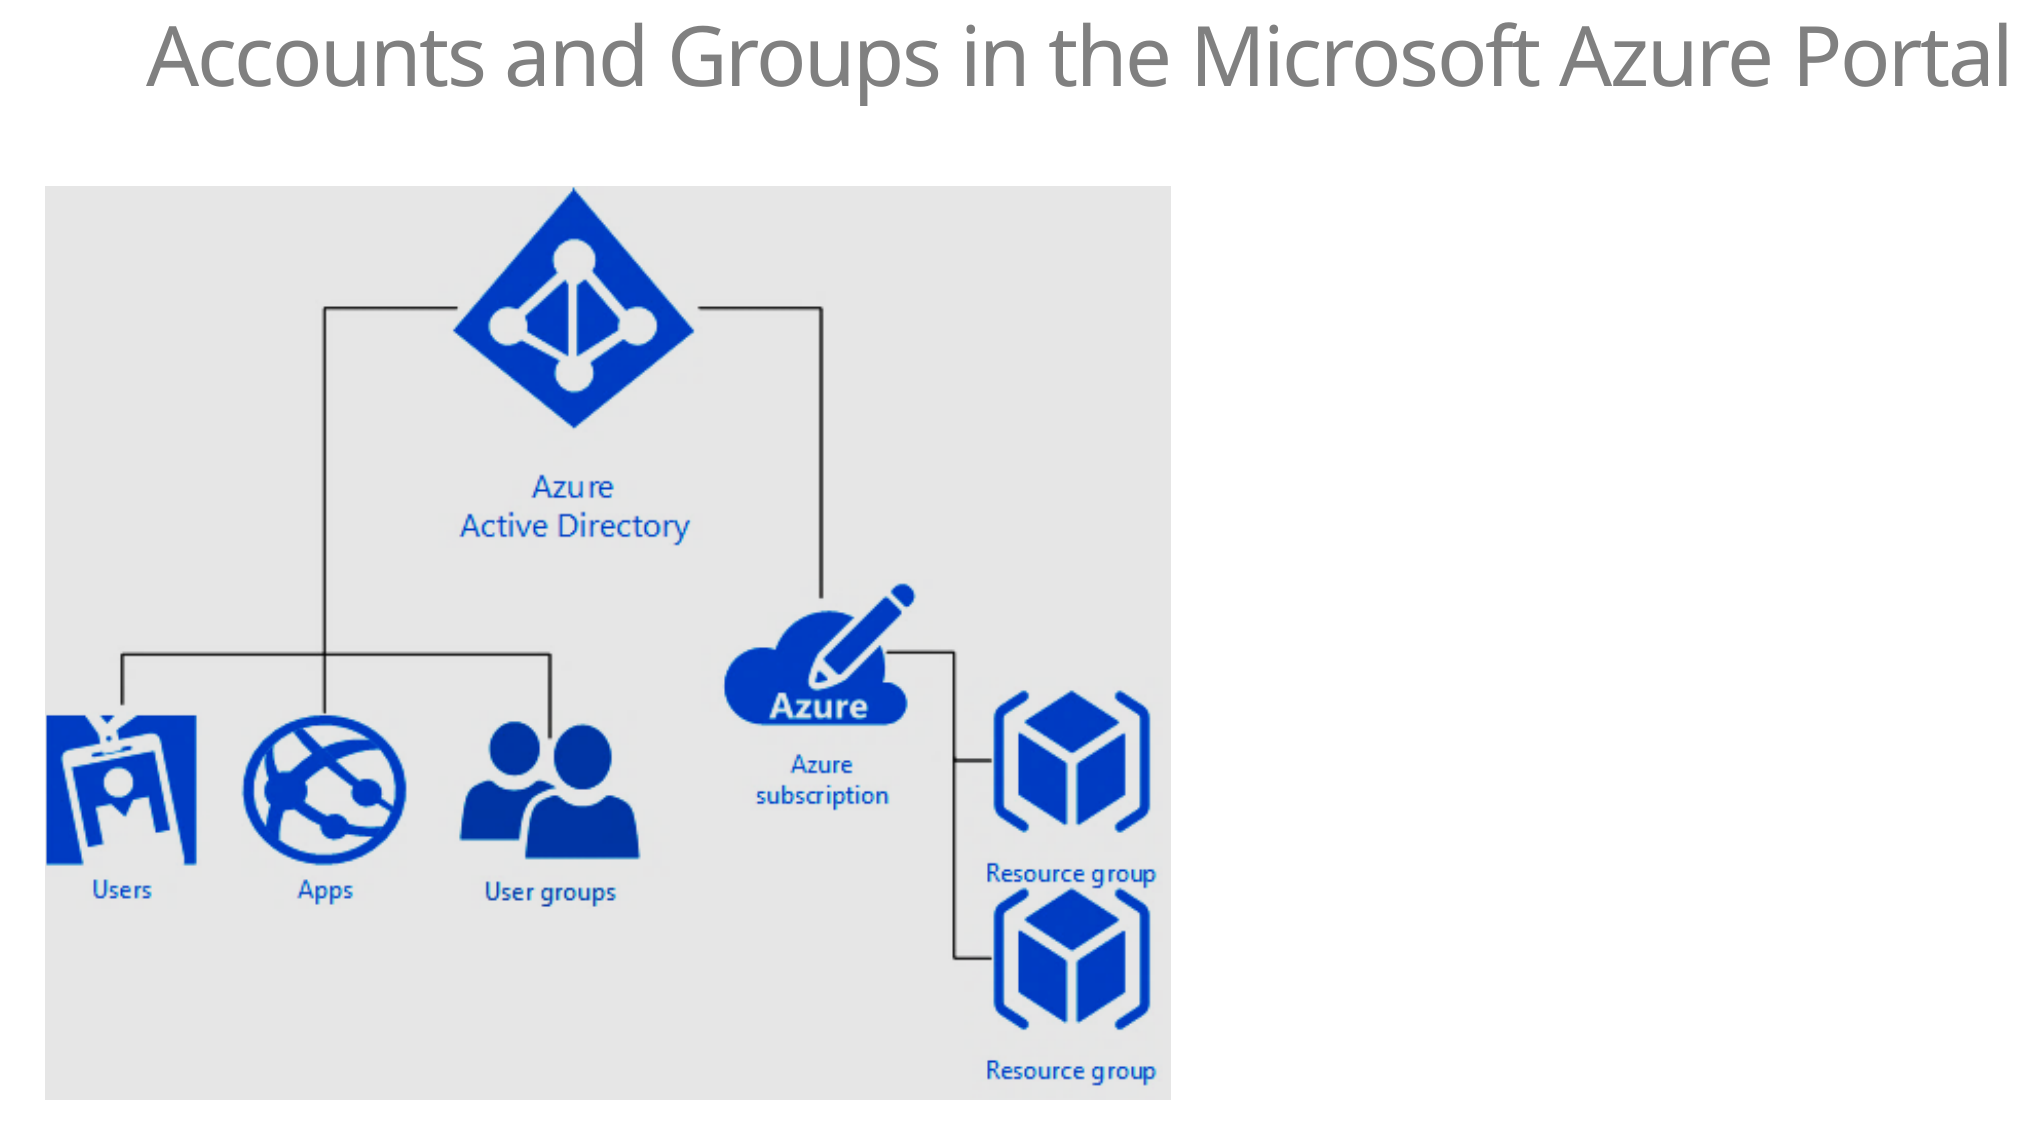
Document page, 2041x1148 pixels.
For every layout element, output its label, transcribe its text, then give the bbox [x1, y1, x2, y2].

text_box Accounts and Groups in the Microsoft Azure Portal [0, 0, 2041, 127]
picture [44, 185, 1171, 1100]
